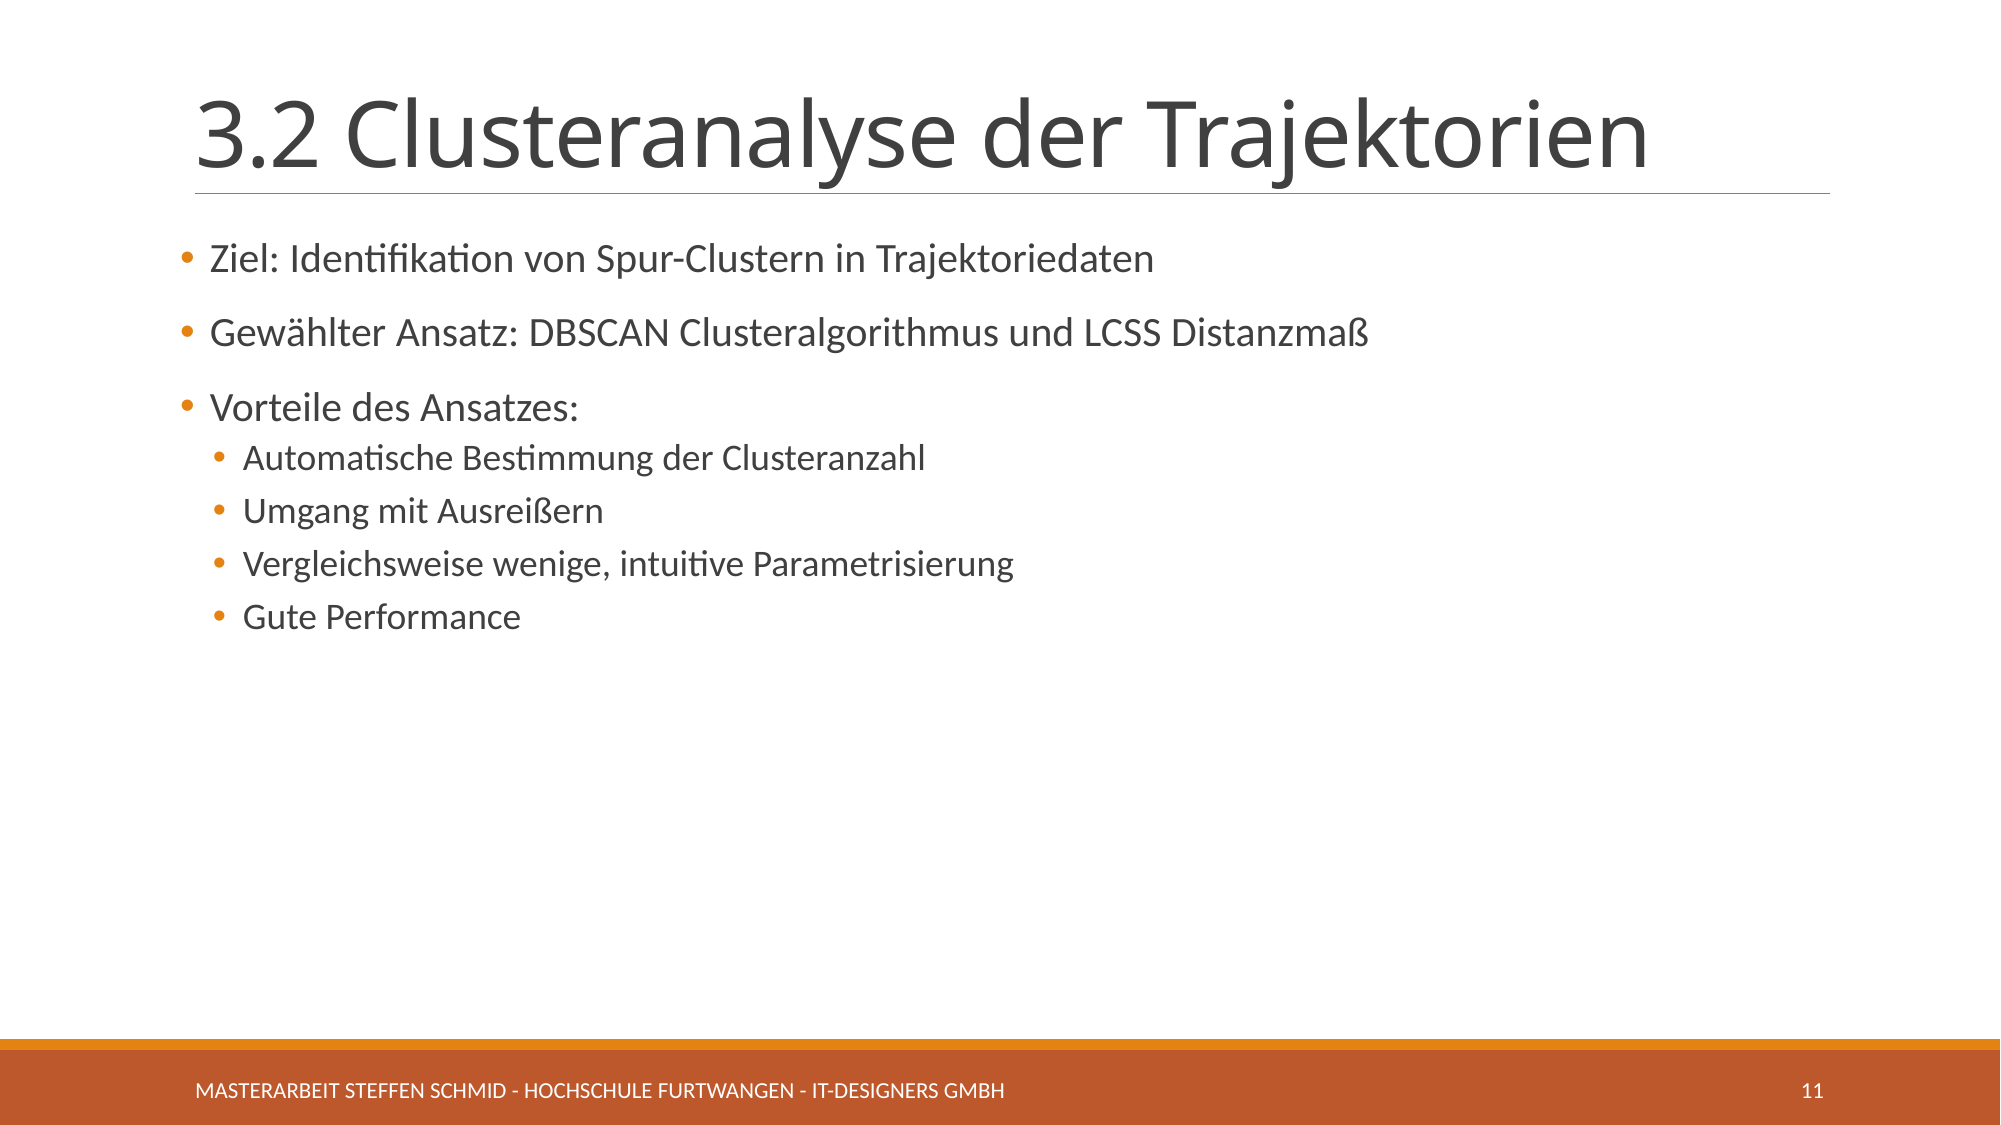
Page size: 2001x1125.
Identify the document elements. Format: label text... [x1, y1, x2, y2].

footer Masterarbeit Steffen Schmid - Hochschule Furtwangen - IT-Designers GmbH [180, 1059, 1396, 1120]
title 3.2 Clusteranalyse der Trajektorien [180, 47, 1830, 194]
slide_number 11 [1624, 1059, 1840, 1120]
list Ziel: Identifikation von Spur-Clustern in Trajektoriedaten Gewählter Ansatz: DBSCAN Clusteralgorithmus und LCSS Distanzmaß Vorteile des Ansatzes: Automatische Bestimmung der Clusteranzahl Umgang mit Ausreißern Vergleichsweise wenige, intuitive Parametrisierung Gute Performance [180, 229, 1830, 998]
